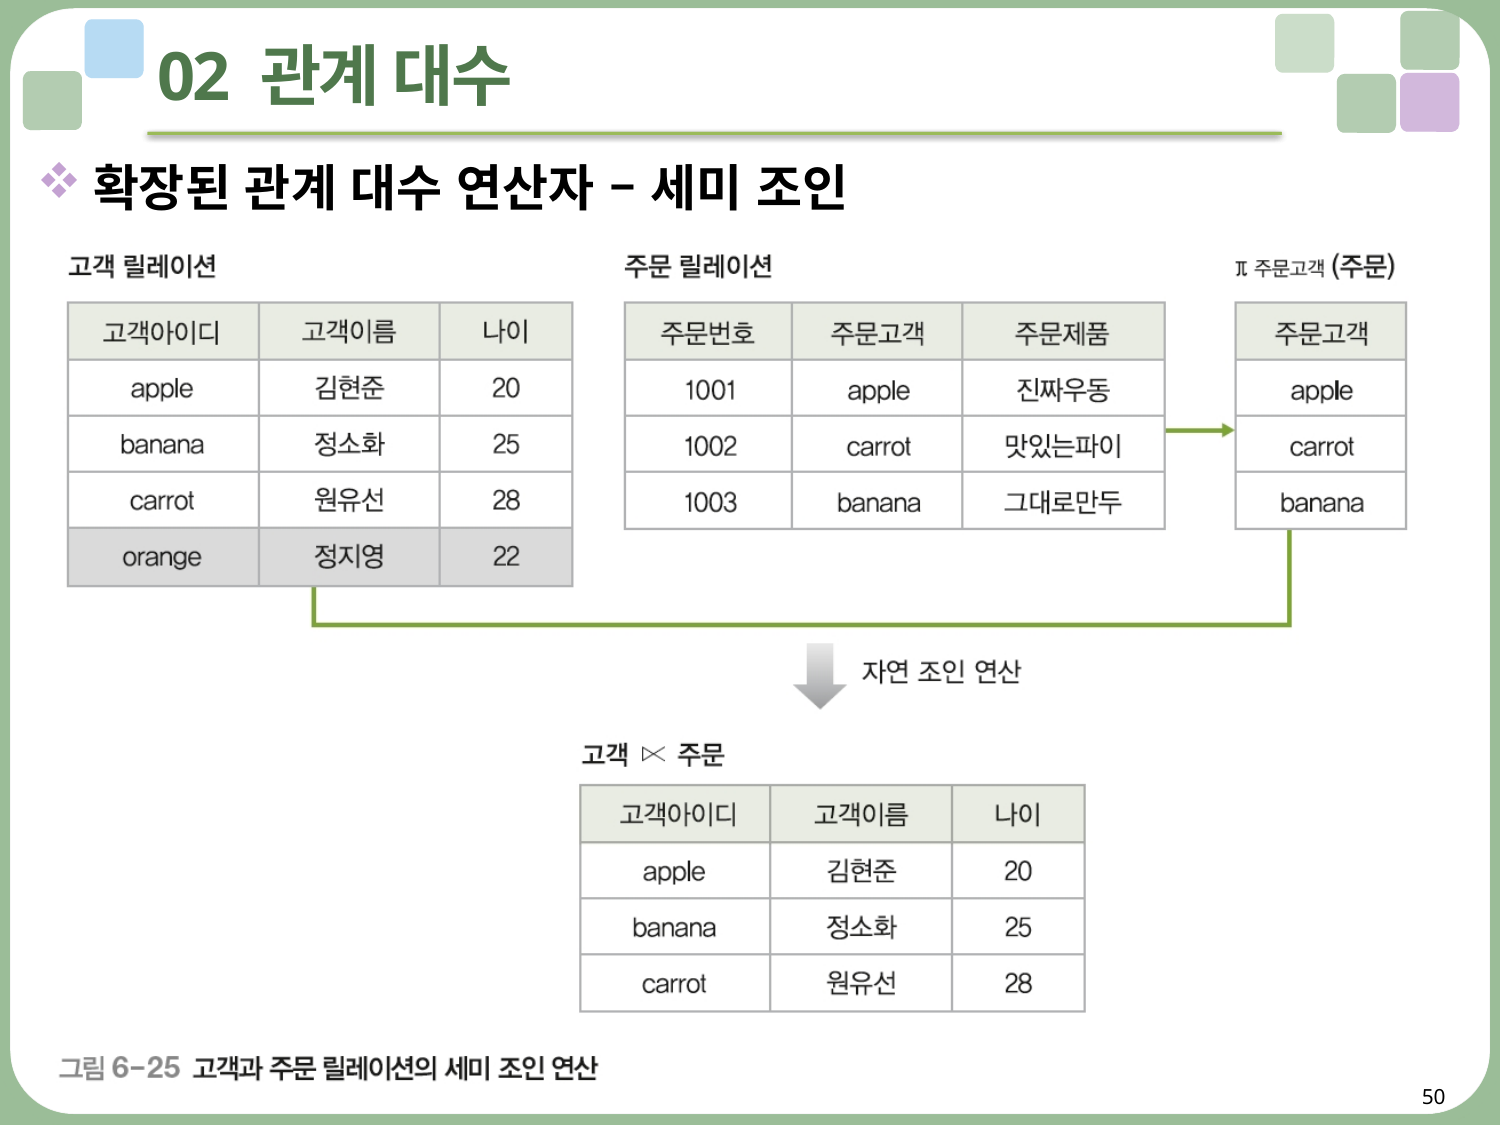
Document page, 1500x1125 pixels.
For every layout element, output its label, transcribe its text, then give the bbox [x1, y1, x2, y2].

text_box 확장된 관계 대수 연산자 – 세미 조인 [21, 149, 1452, 1059]
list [36, 241, 1437, 1087]
title 02 관계 대수 [142, 25, 1459, 123]
picture [0, 0, 1500, 1125]
